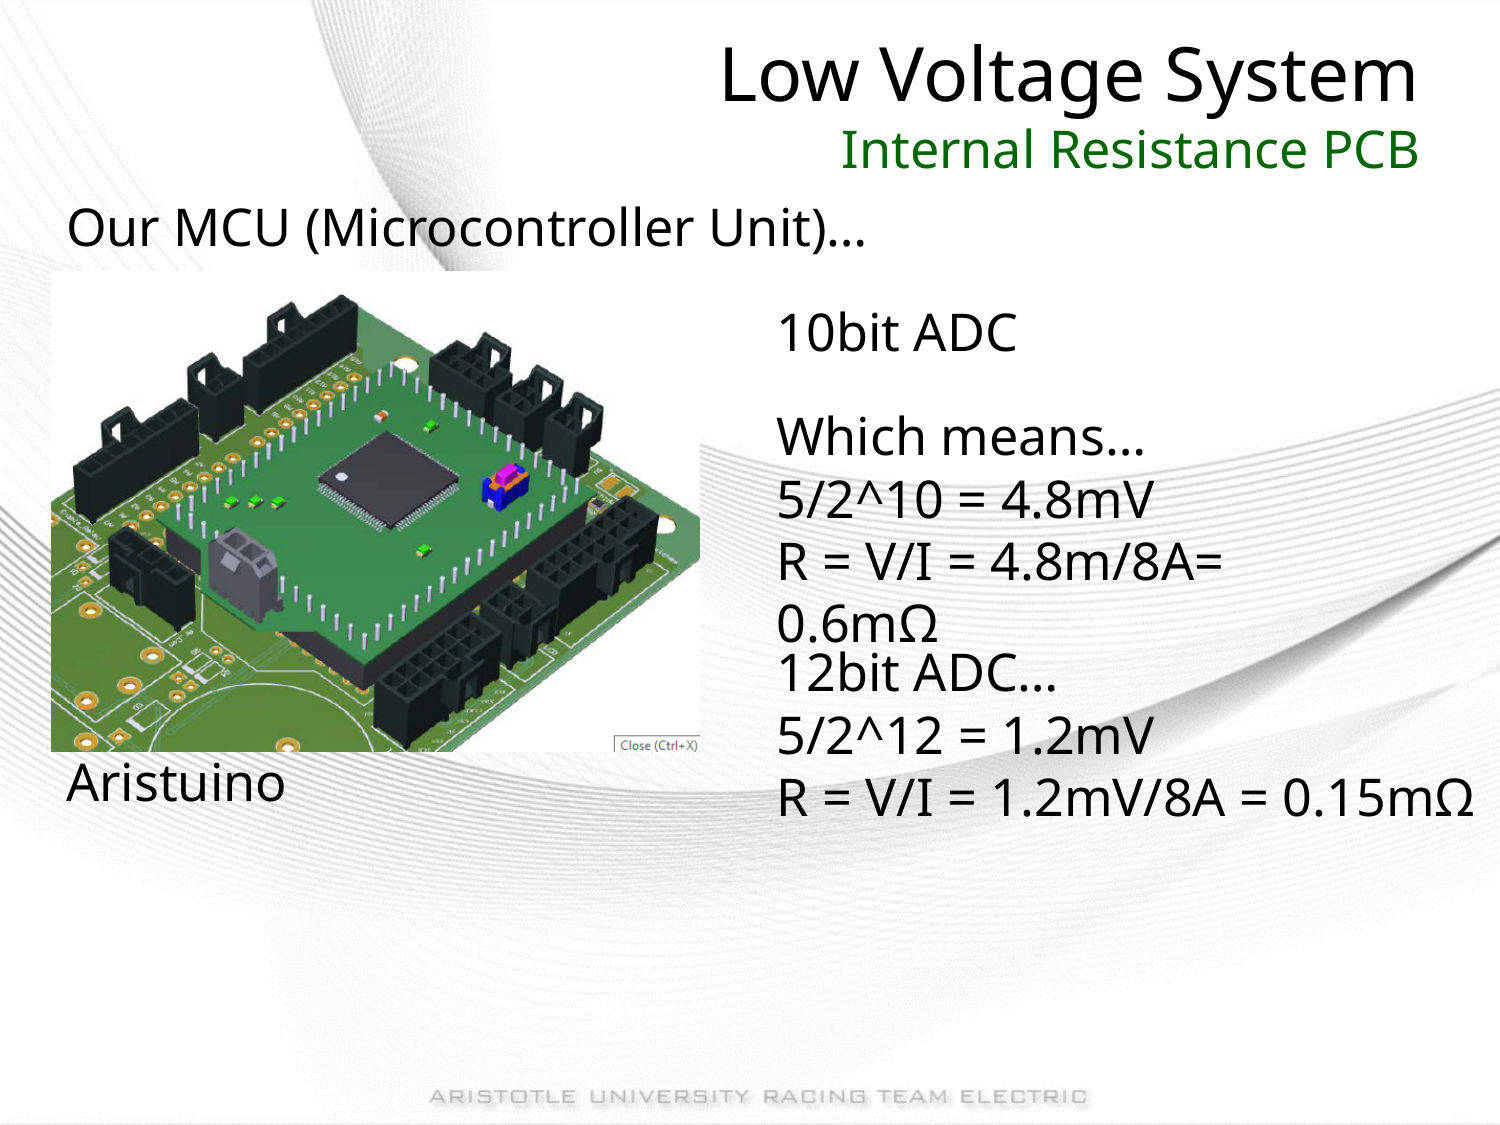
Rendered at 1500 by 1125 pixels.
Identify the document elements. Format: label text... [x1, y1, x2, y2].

text_box Aristuino [51, 753, 616, 820]
text_box Which means… 5/2^10 = 4.8mV R = V/I = 4.8m/8A= 0.6mΩ [761, 396, 1400, 632]
text_box Low Voltage System [150, 19, 1436, 182]
text_box Our MCU (Microcontroller Unit)… [51, 186, 958, 265]
text_box Internal Resistance PCB [289, 182, 1435, 186]
picture [51, 271, 700, 753]
text_box 800ms [0, 0, 1500, 1125]
text_box 10bit ADC [761, 291, 1353, 369]
text_box 12bit ADC… 5/2^12 = 1.2mV R = V/I = 1.2mV/8A = 0.15mΩ [761, 632, 1500, 835]
